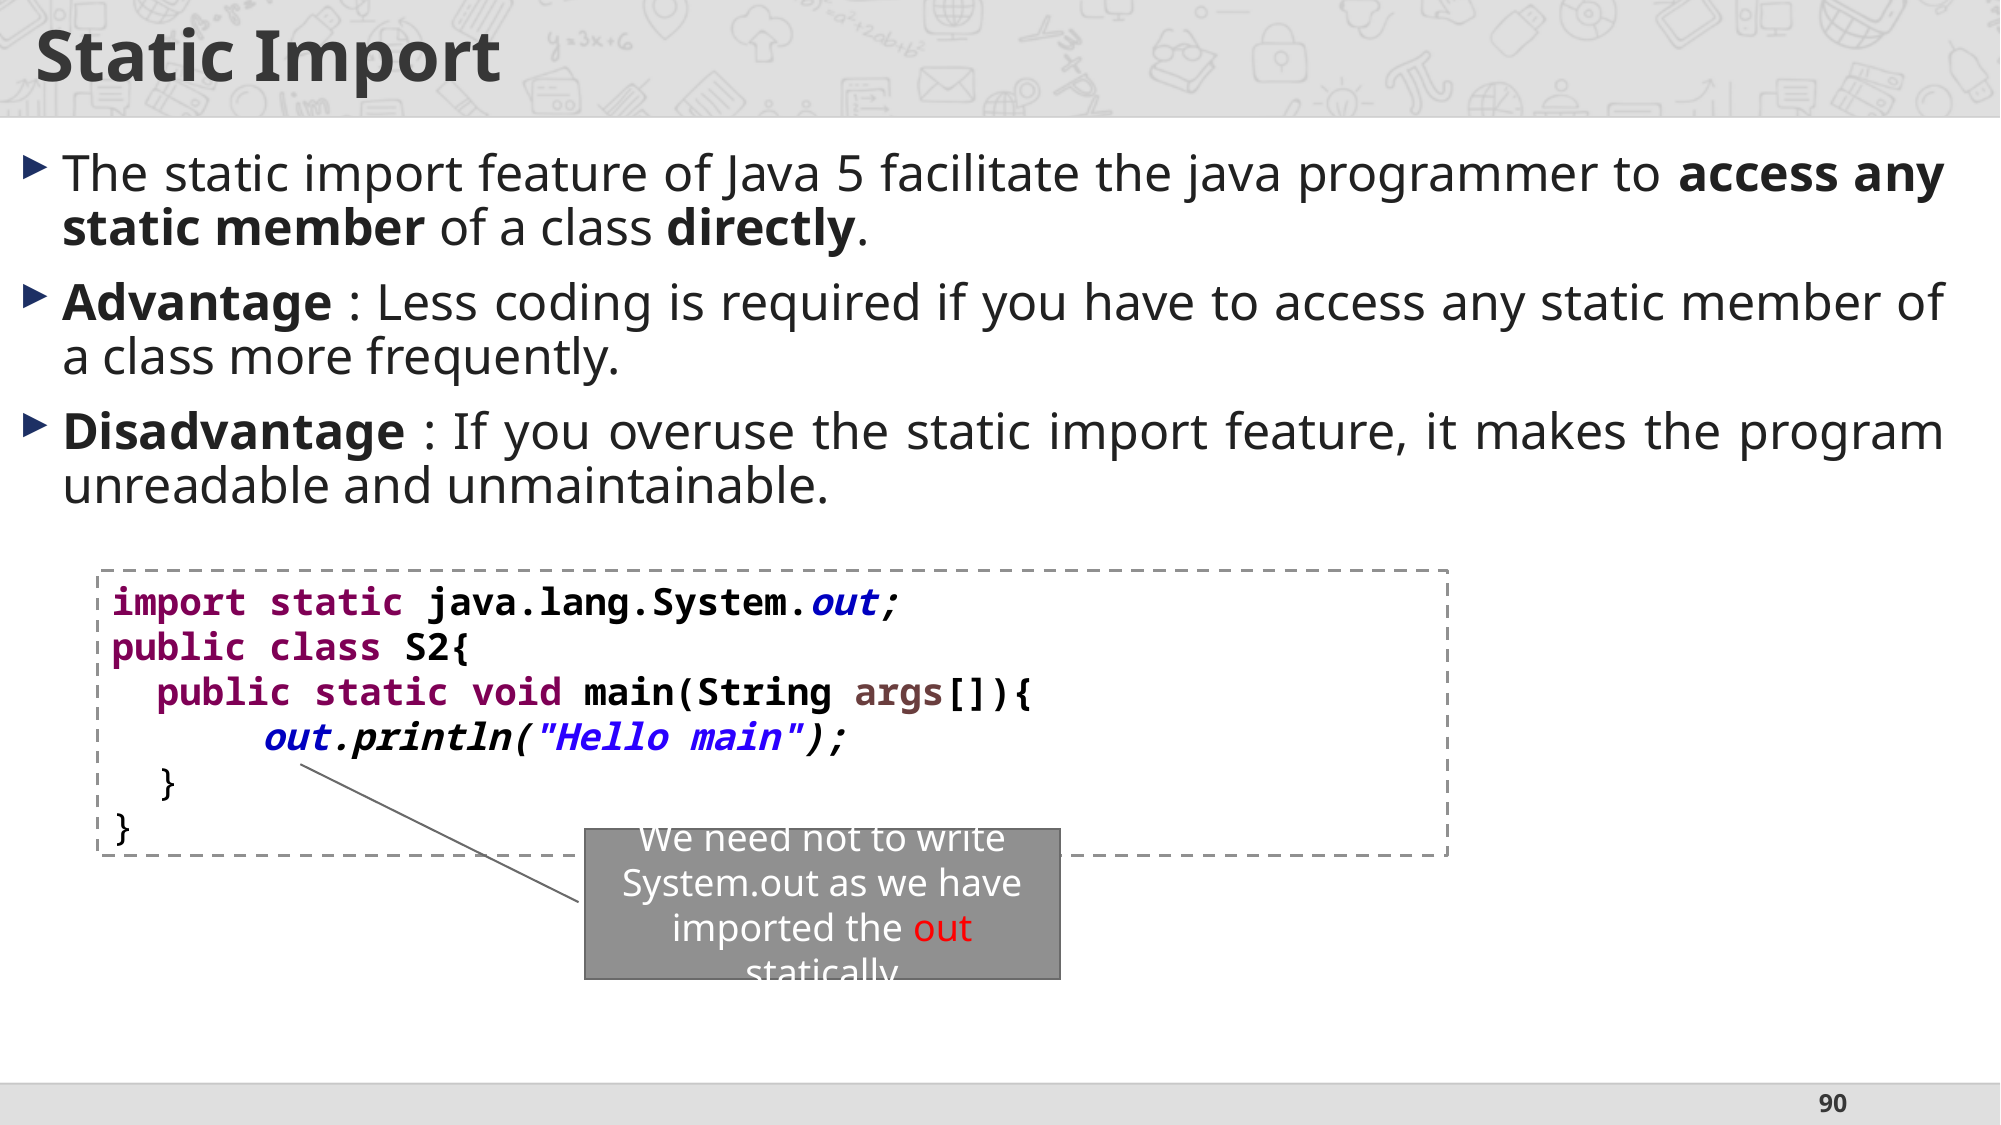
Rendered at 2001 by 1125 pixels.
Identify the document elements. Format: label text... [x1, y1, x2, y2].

title Static Import [0, 0, 2000, 117]
text_box We need not to write System.out as we have imported the out statically [299, 763, 580, 904]
text_box import static java.lang.System.out; public class S2{ public static void main(String args[]){ out.println("Hello main"); } } [97, 570, 1448, 856]
list The static import feature of Java 5 facilitate the java programmer to access any static member of a class directly. Advantage : Less coding is required if you have to access any static member of a class more frequently. Disadvantage : If you overuse the static import feature, it makes the program unreadable and unmaintainable. [3, 141, 1961, 1059]
text_box We need not to write System.out as we have imported the out statically [584, 828, 1061, 980]
